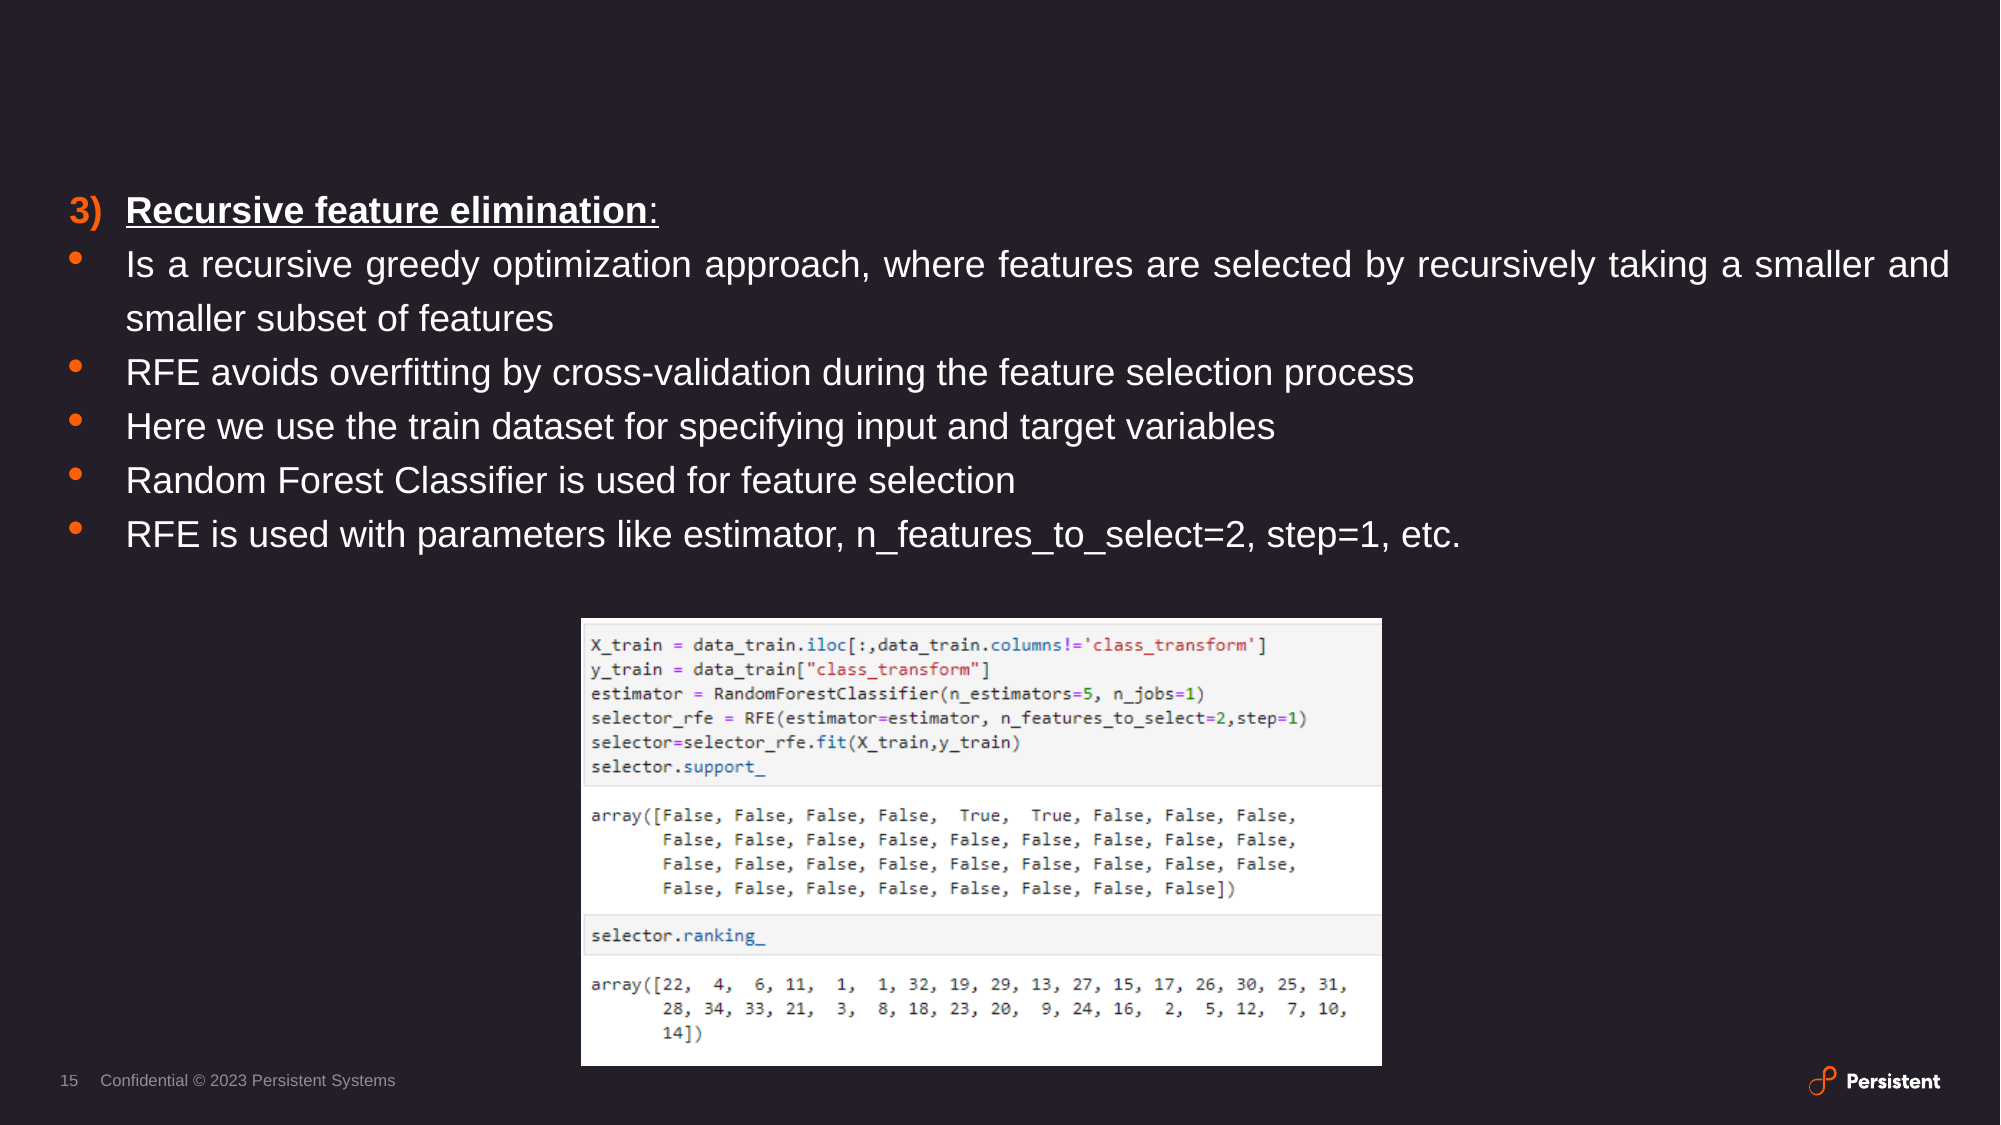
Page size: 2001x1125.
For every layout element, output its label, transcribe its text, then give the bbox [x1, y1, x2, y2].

slide_number 15 [60, 1034, 79, 1125]
list Recursive feature elimination: Is a recursive greedy optimization approach, where features are selected by recursively taking a smaller and smaller subset of features RFE avoids overfitting by cross-validation during the feature selection process Here we use the train dataset for specifying input and target variables Random Forest Classifier is used for feature selection RFE is used with parameters like estimator, n_features_to_select=2, step=1, etc. [69, 177, 1951, 1035]
picture [581, 618, 1382, 1066]
